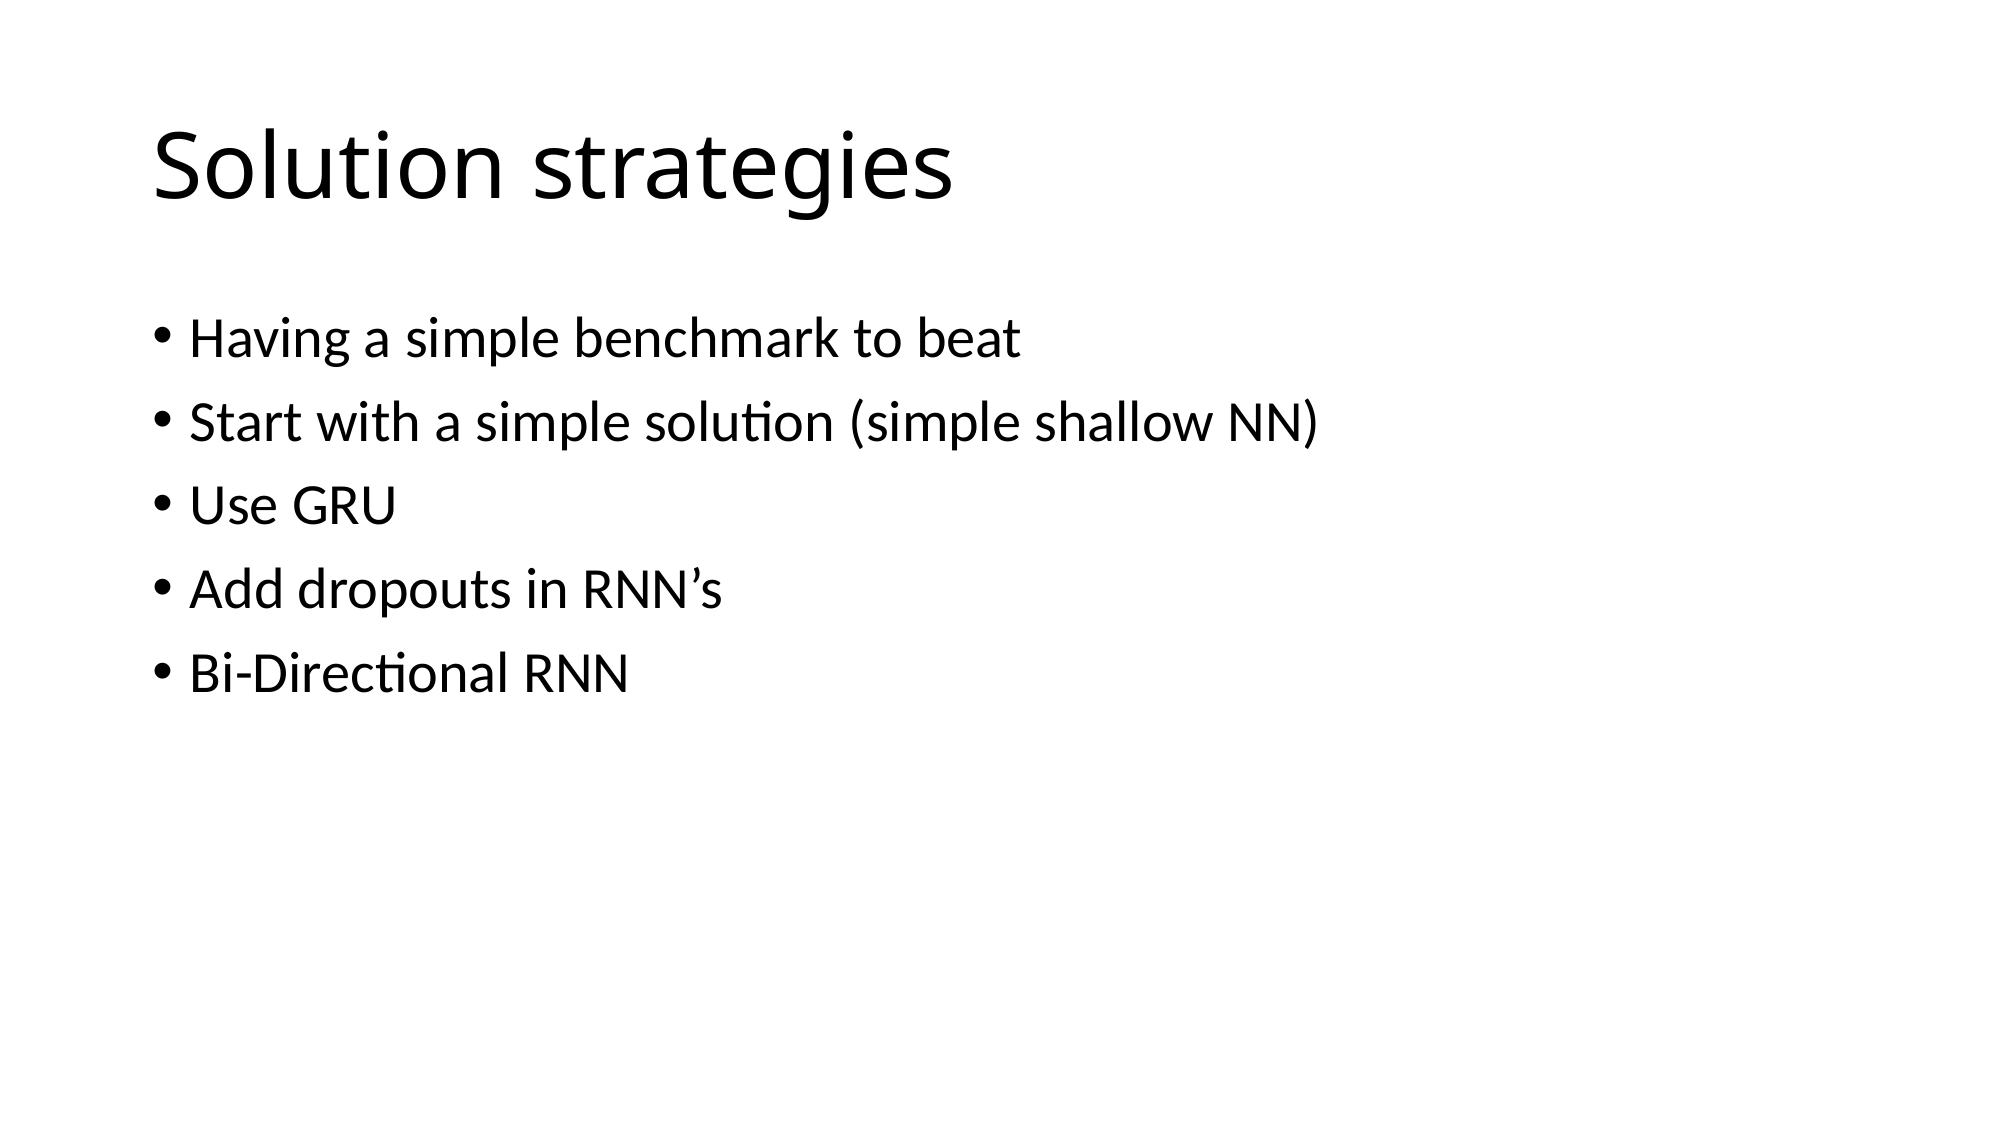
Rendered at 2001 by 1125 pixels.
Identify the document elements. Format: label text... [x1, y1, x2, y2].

title Solution strategies [137, 59, 1863, 278]
list Having a simple benchmark to beat Start with a simple solution (simple shallow NN) Use GRU Add dropouts in RNN’s Bi-Directional RNN [137, 299, 1863, 1014]
